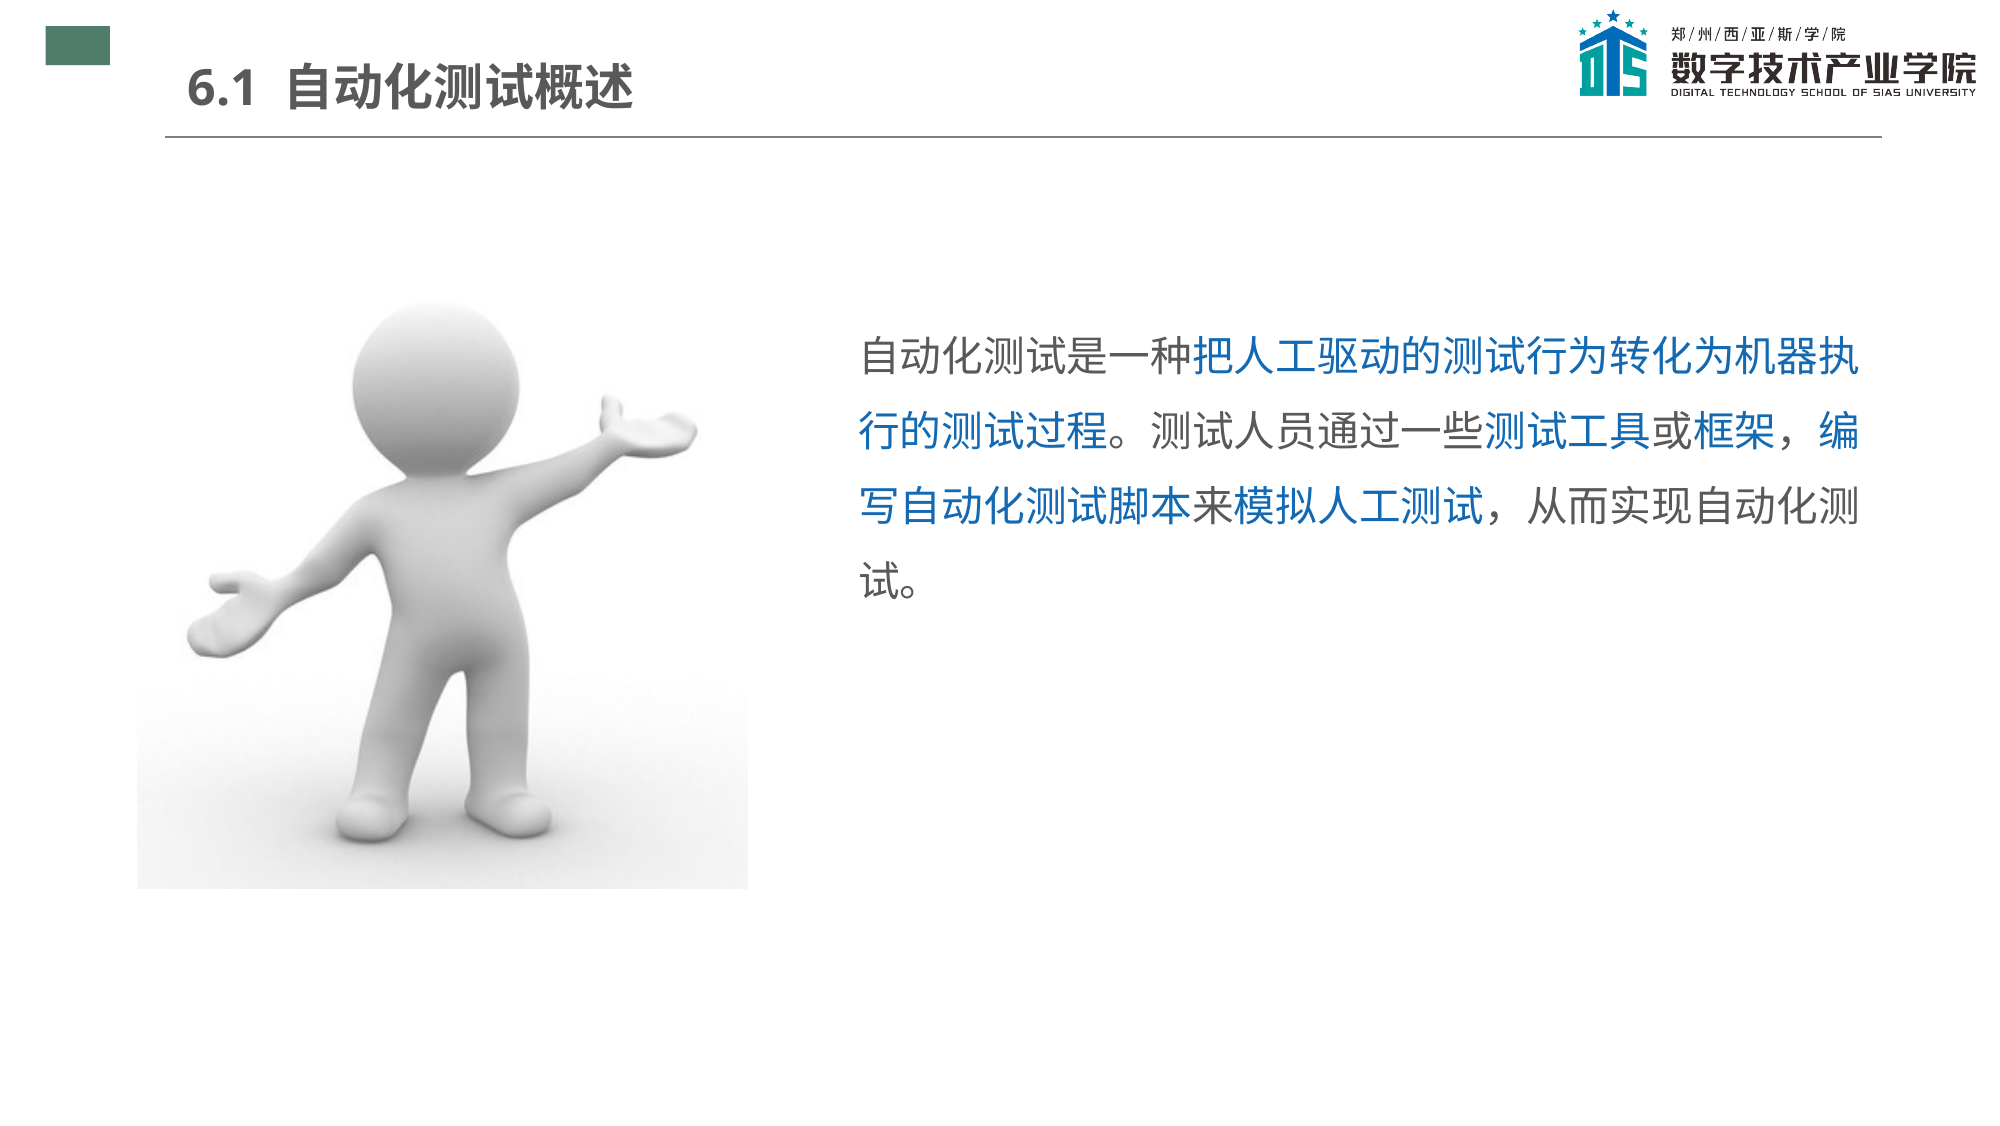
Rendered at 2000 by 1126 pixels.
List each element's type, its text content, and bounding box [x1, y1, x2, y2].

text_box 6.1 自动化测试概述 [187, 43, 827, 127]
picture [1578, 9, 1976, 96]
text_box 自动化测试是一种把人工驱动的测试行为转化为机器执行的测试过程。测试人员通过一些测试工具或框架，编写自动化测试脚本来模拟人工测试，从而实现自动化测试。 [843, 297, 1883, 612]
picture [137, 231, 748, 890]
